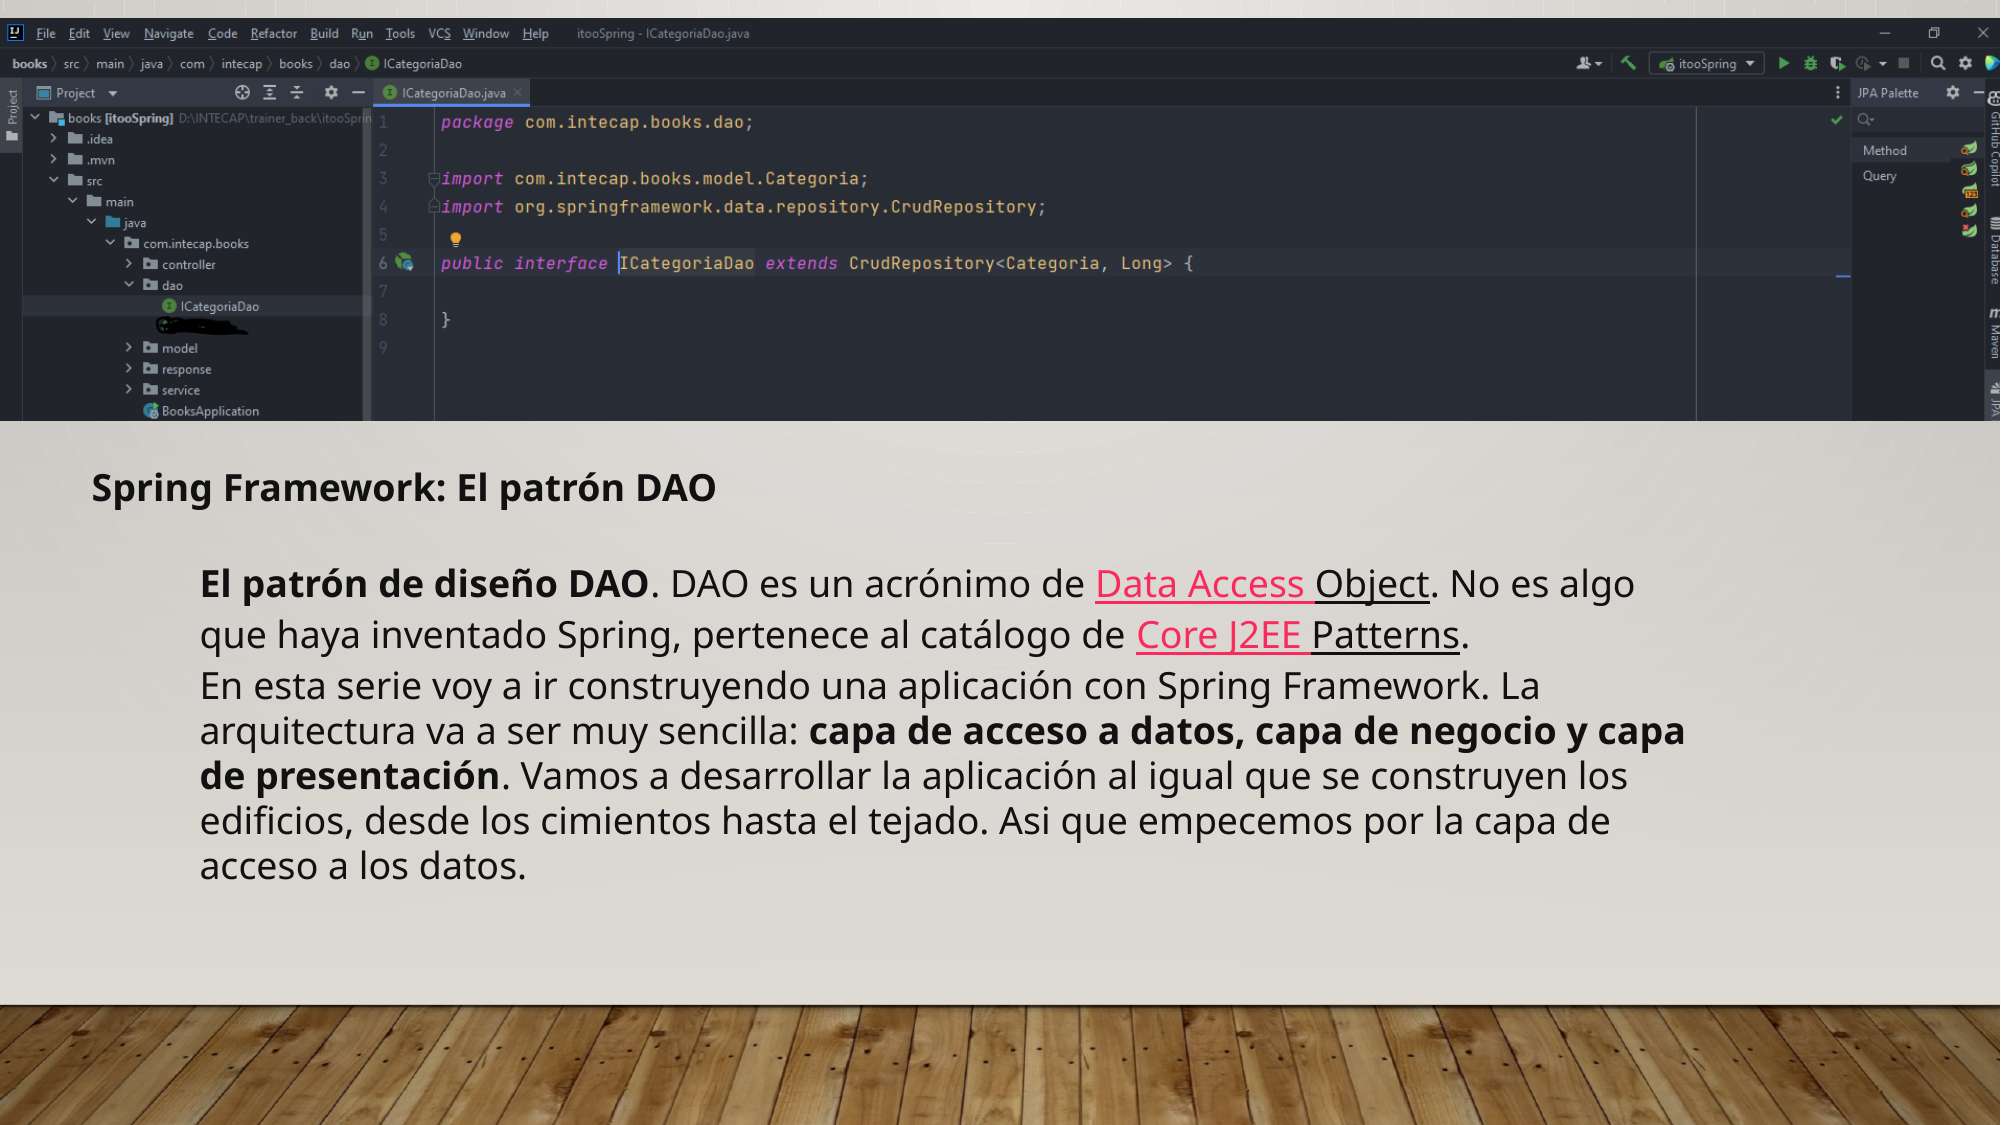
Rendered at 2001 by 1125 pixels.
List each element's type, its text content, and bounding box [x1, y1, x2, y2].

picture [0, 18, 2000, 421]
picture [0, 1005, 2000, 1125]
text_box Spring Framework: El patrón DAO [76, 456, 1078, 517]
text_box El patrón de diseño DAO. DAO es un acrónimo de Data Access Object. No es algo que haya inventado Spring, pertenece al catálogo de Core J2EE Patterns. En esta serie voy a ir construyendo una aplicación con Spring Framework. La arquitectura va a ser muy sencilla: capa de acceso a datos, capa de negocio y capa de presentación. Vamos a desarrollar la aplicación al igual que se construyen los edificios, desde los cimientos hasta el tejado. Asi que empecemos por la capa de acceso a los datos. [184, 553, 1704, 895]
